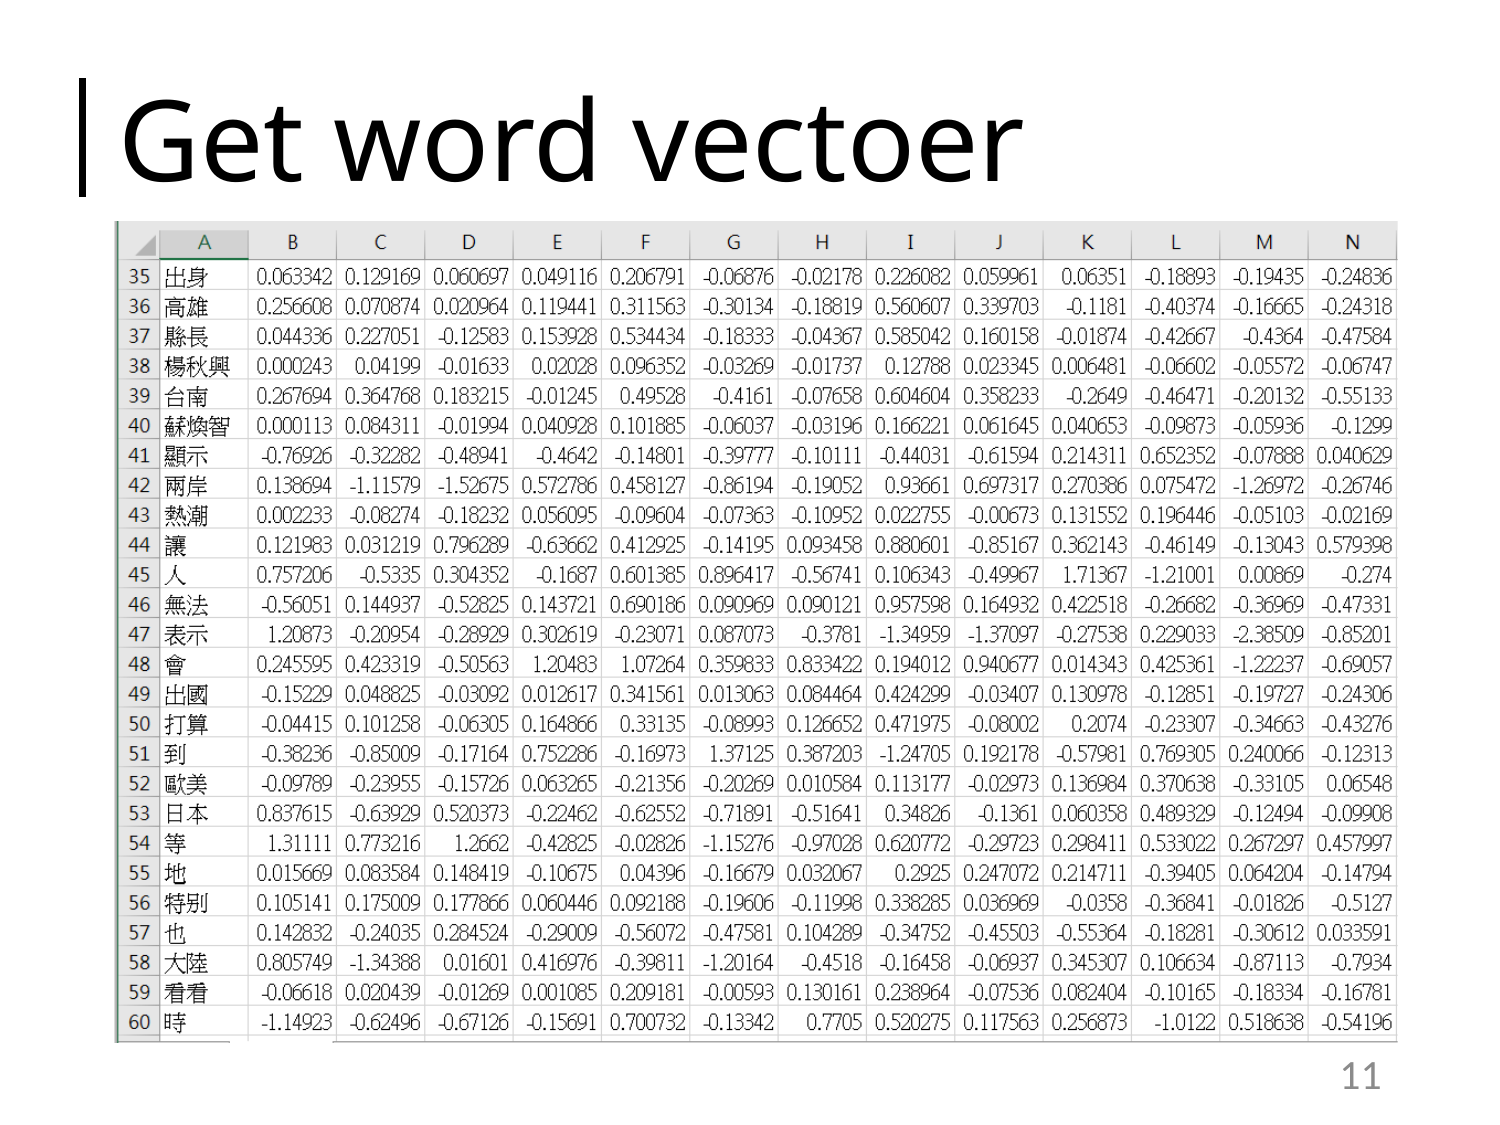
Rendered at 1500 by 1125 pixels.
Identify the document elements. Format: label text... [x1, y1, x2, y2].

picture [114, 221, 1398, 1043]
slide_number 11 [1059, 1043, 1397, 1103]
title Get word vectoer [103, 67, 1397, 223]
